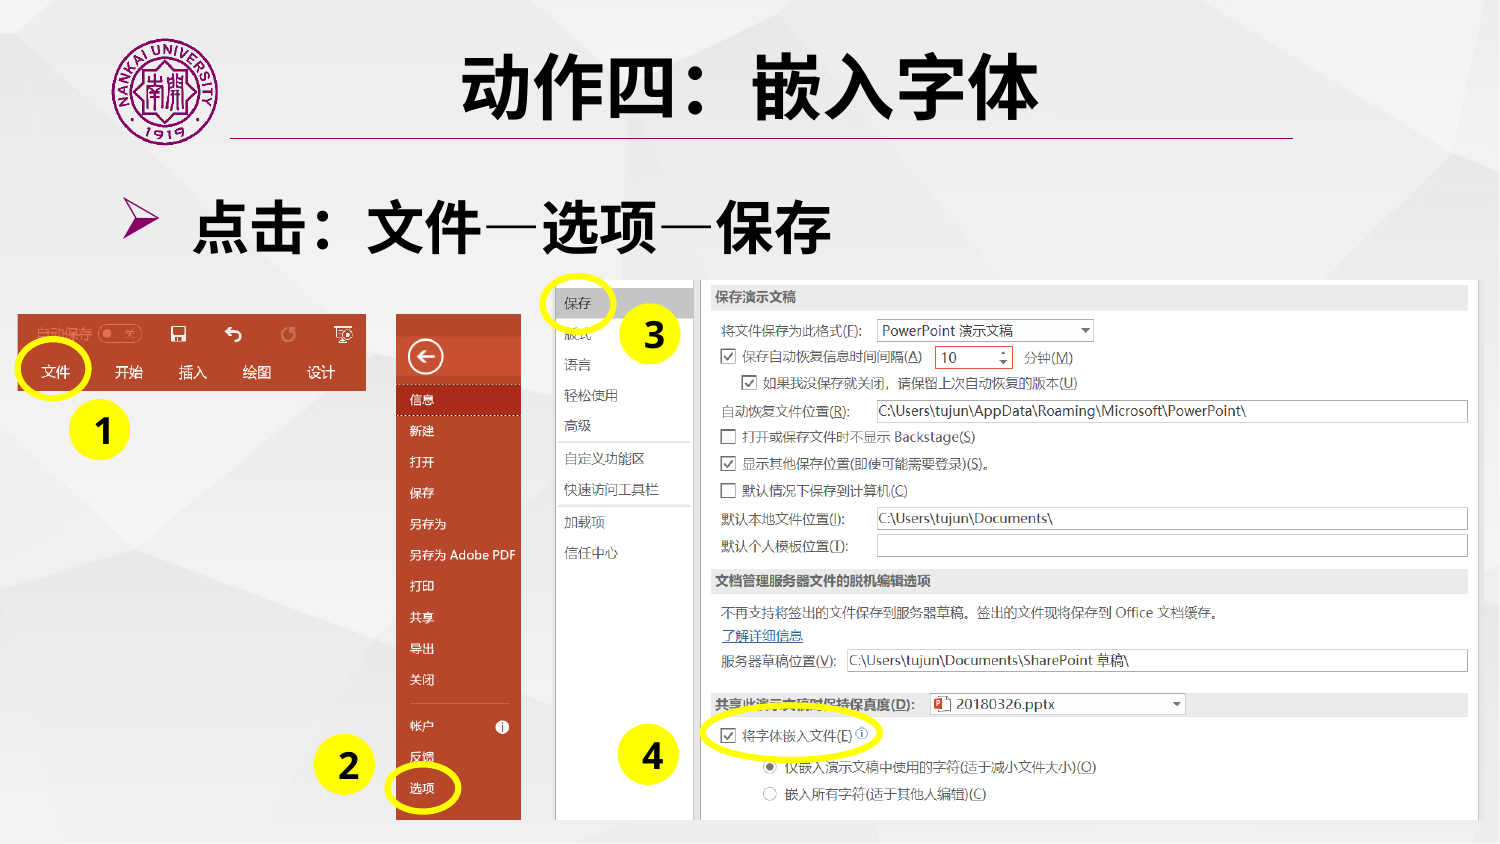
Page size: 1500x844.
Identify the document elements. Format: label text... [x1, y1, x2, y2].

text_box [541, 283, 552, 325]
text_box [386, 772, 395, 804]
list 点击：文件—选项—保存 [103, 183, 1397, 277]
text_box [28, 391, 78, 400]
picture [0, 0, 1500, 844]
title 动作四：嵌入字体 [103, 45, 1397, 139]
text_box [557, 275, 599, 280]
text_box 2 [313, 733, 375, 795]
text_box 1 [69, 399, 131, 461]
